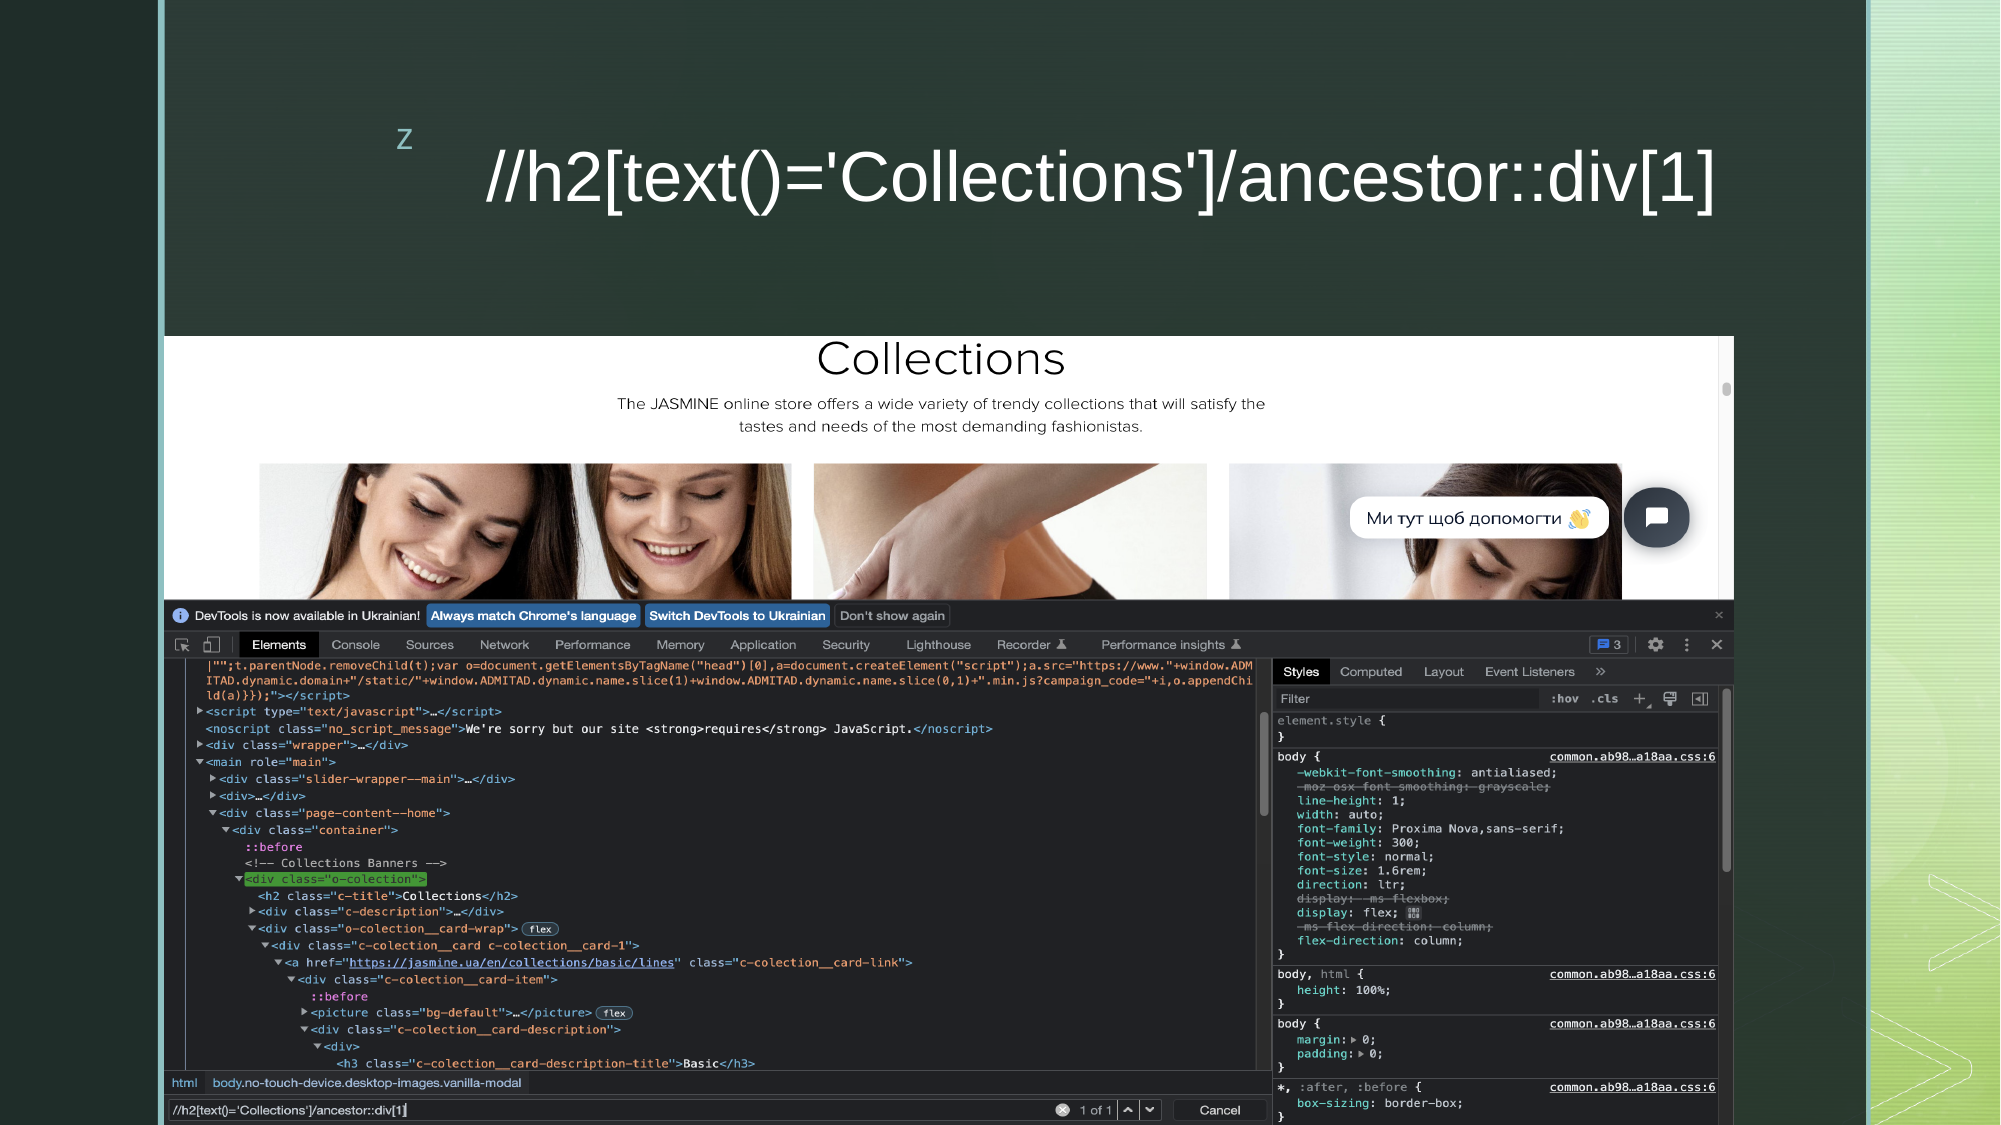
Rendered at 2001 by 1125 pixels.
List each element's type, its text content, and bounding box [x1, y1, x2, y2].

picture [1871, 0, 2001, 1125]
title //h2[text()='Collections']/ancestor::div[1] [428, 132, 1734, 310]
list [163, 336, 1735, 1125]
